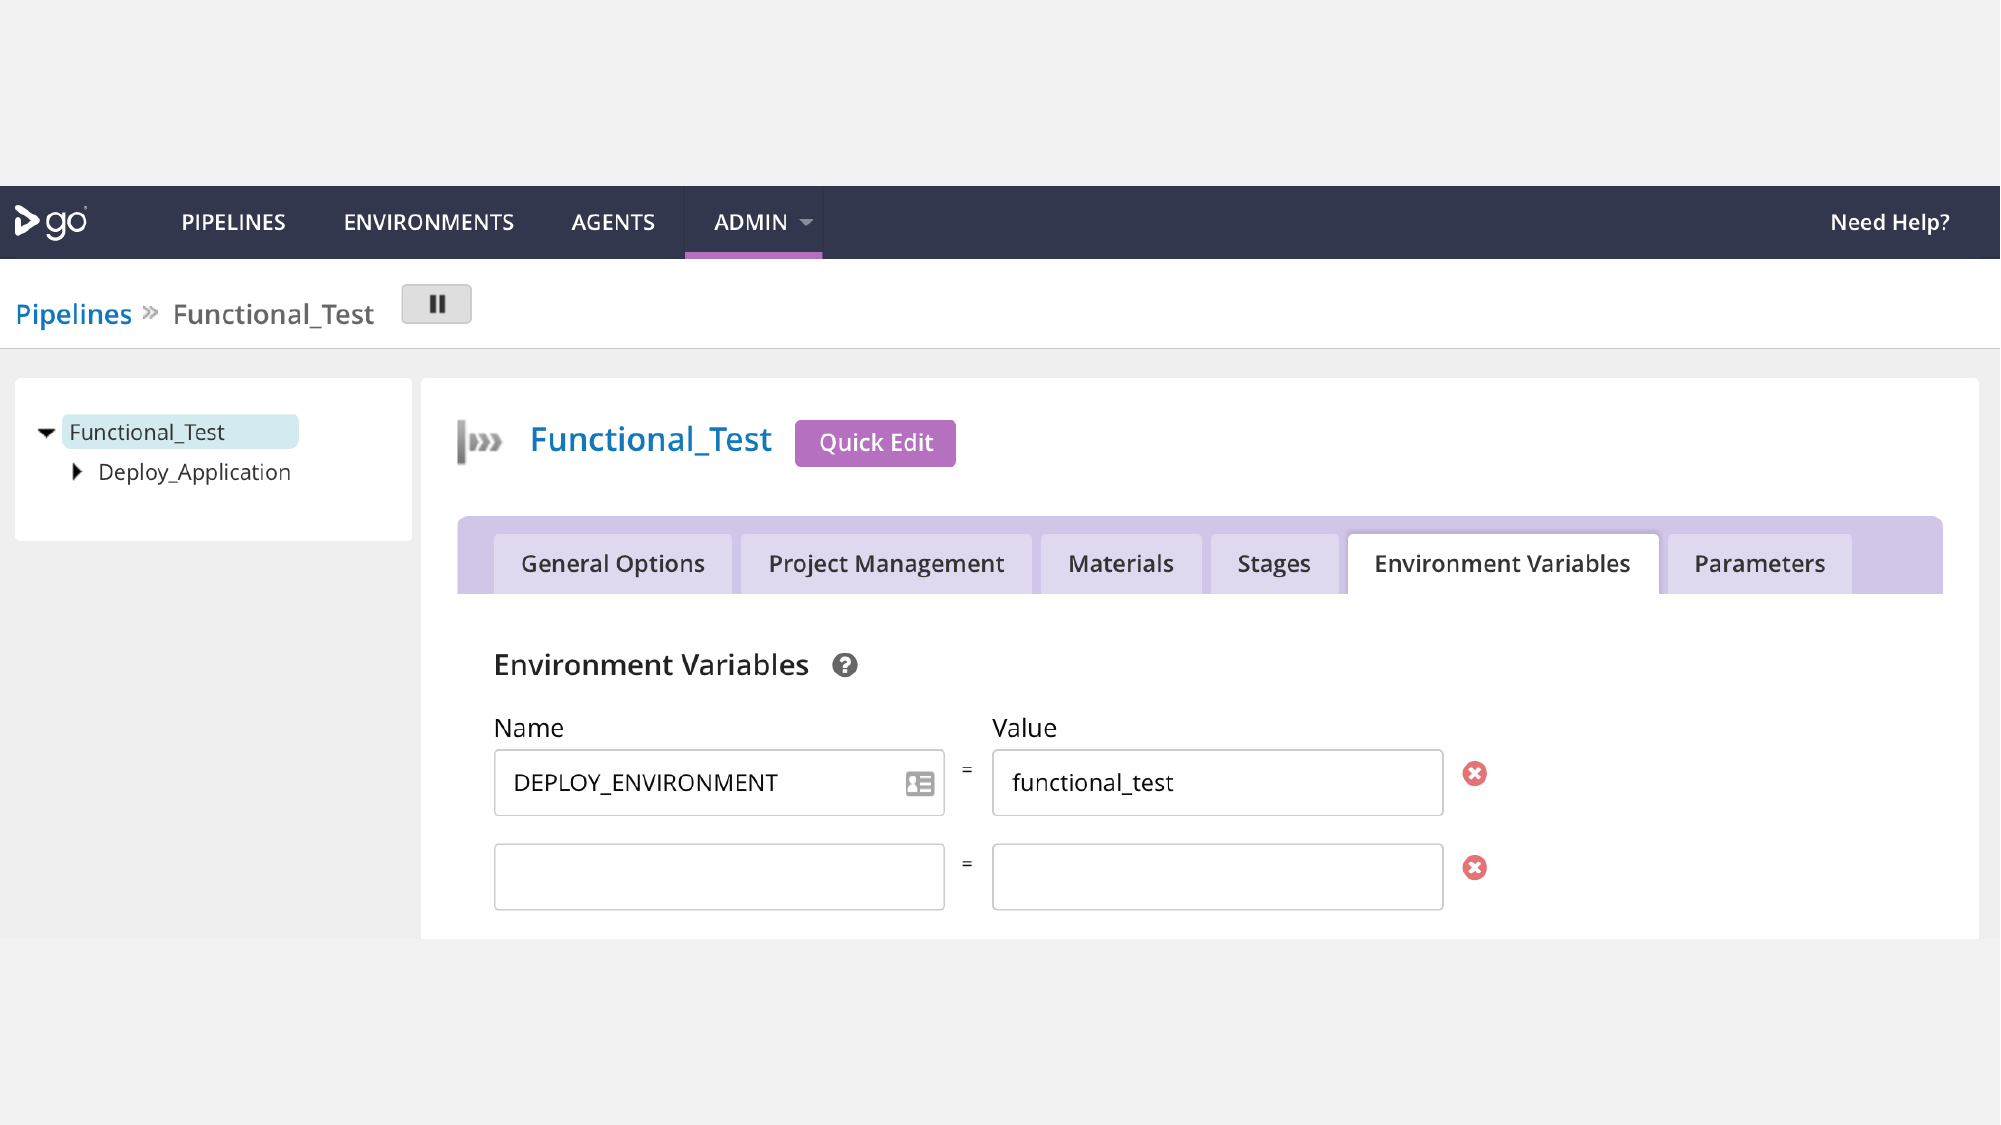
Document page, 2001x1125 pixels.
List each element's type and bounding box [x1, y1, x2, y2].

picture [0, 186, 2000, 939]
